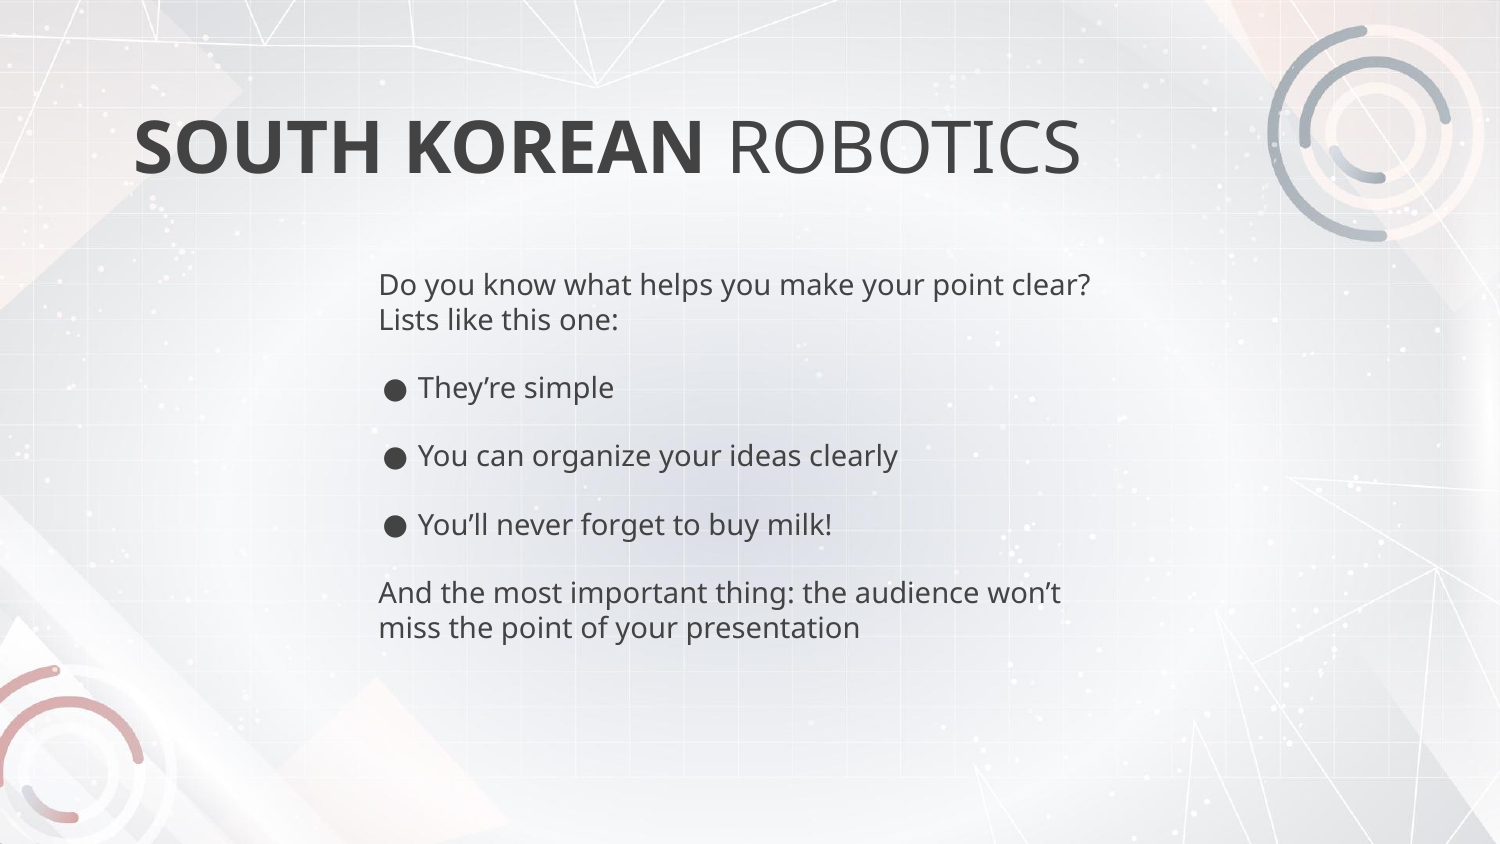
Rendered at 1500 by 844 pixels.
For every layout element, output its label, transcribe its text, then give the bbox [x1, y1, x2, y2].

picture [0, 0, 1500, 844]
list Do you know what helps you make your point clear? Lists like this one: They’re simple You can organize your ideas clearly You’ll never forget to buy milk! And the most important thing: the audience won’t miss the point of your presentation [363, 251, 1137, 665]
title SOUTH KOREAN ROBOTICS [118, 85, 1382, 180]
